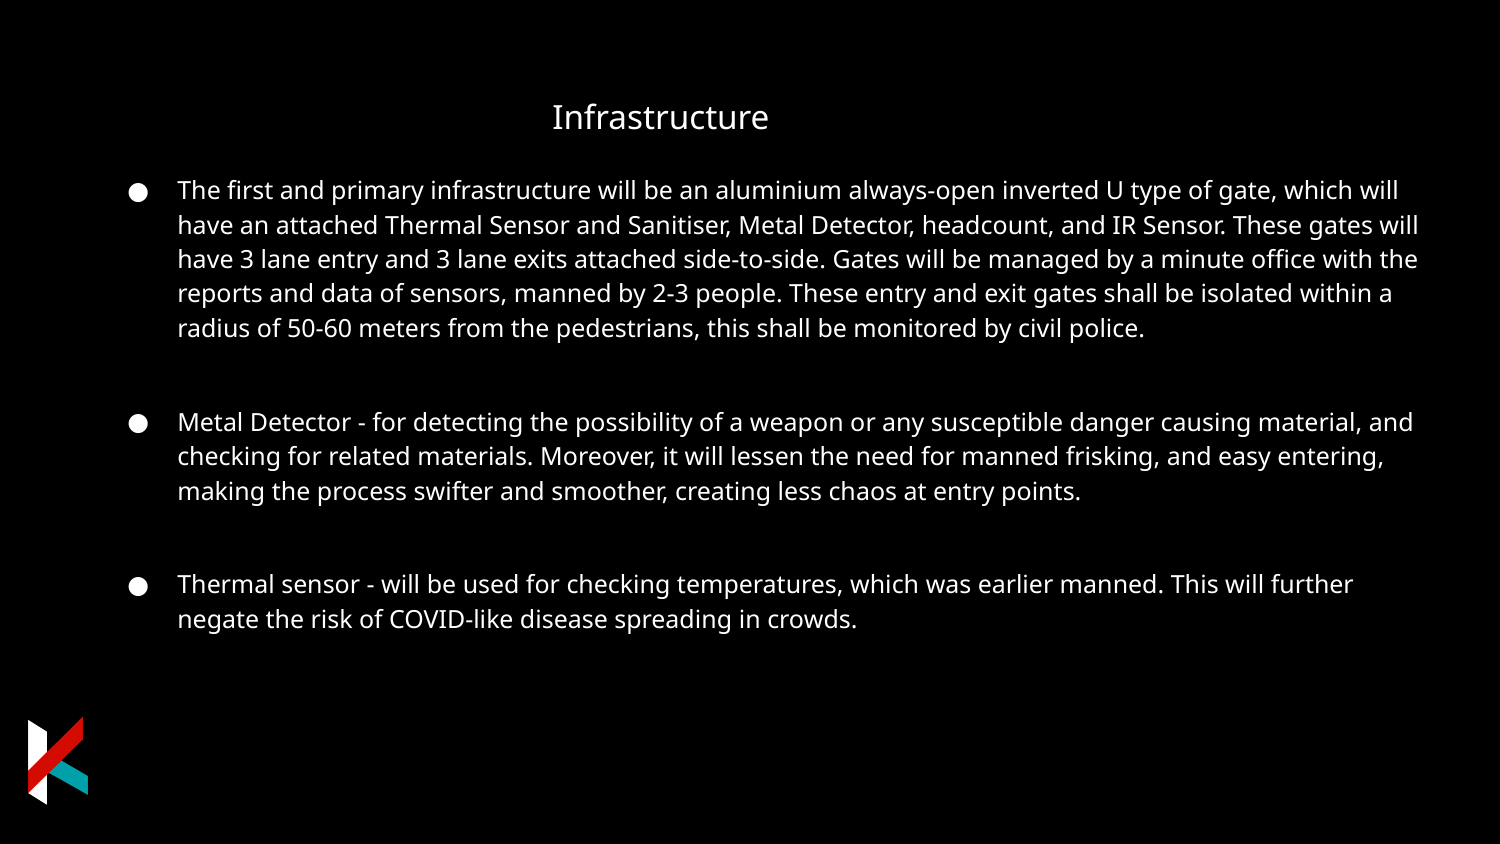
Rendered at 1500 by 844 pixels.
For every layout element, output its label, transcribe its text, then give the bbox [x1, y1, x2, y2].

picture [28, 716, 88, 805]
text_box Infrastructure The first and primary infrastructure will be an aluminium always-open inverted U type of gate, which will have an attached Thermal Sensor and Sanitiser, Metal Detector, headcount, and IR Sensor. These gates will have 3 lane entry and 3 lane exits attached side-to-side. Gates will be managed by a minute office with the reports and data of sensors, manned by 2-3 people. These entry and exit gates shall be isolated within a radius of 50-60 meters from the pedestrians, this shall be monitored by civil police. Metal Detector - for detecting the possibility of a weapon or any susceptible danger causing material, and checking for related materials. Moreover, it will lessen the need for manned frisking, and easy entering, making the process swifter and smoother, creating less chaos at entry points. Thermal sensor - will be used for checking temperatures, which was earlier manned. This will further negate the risk of COVID-like disease spreading in crowds. [87, 74, 1443, 708]
